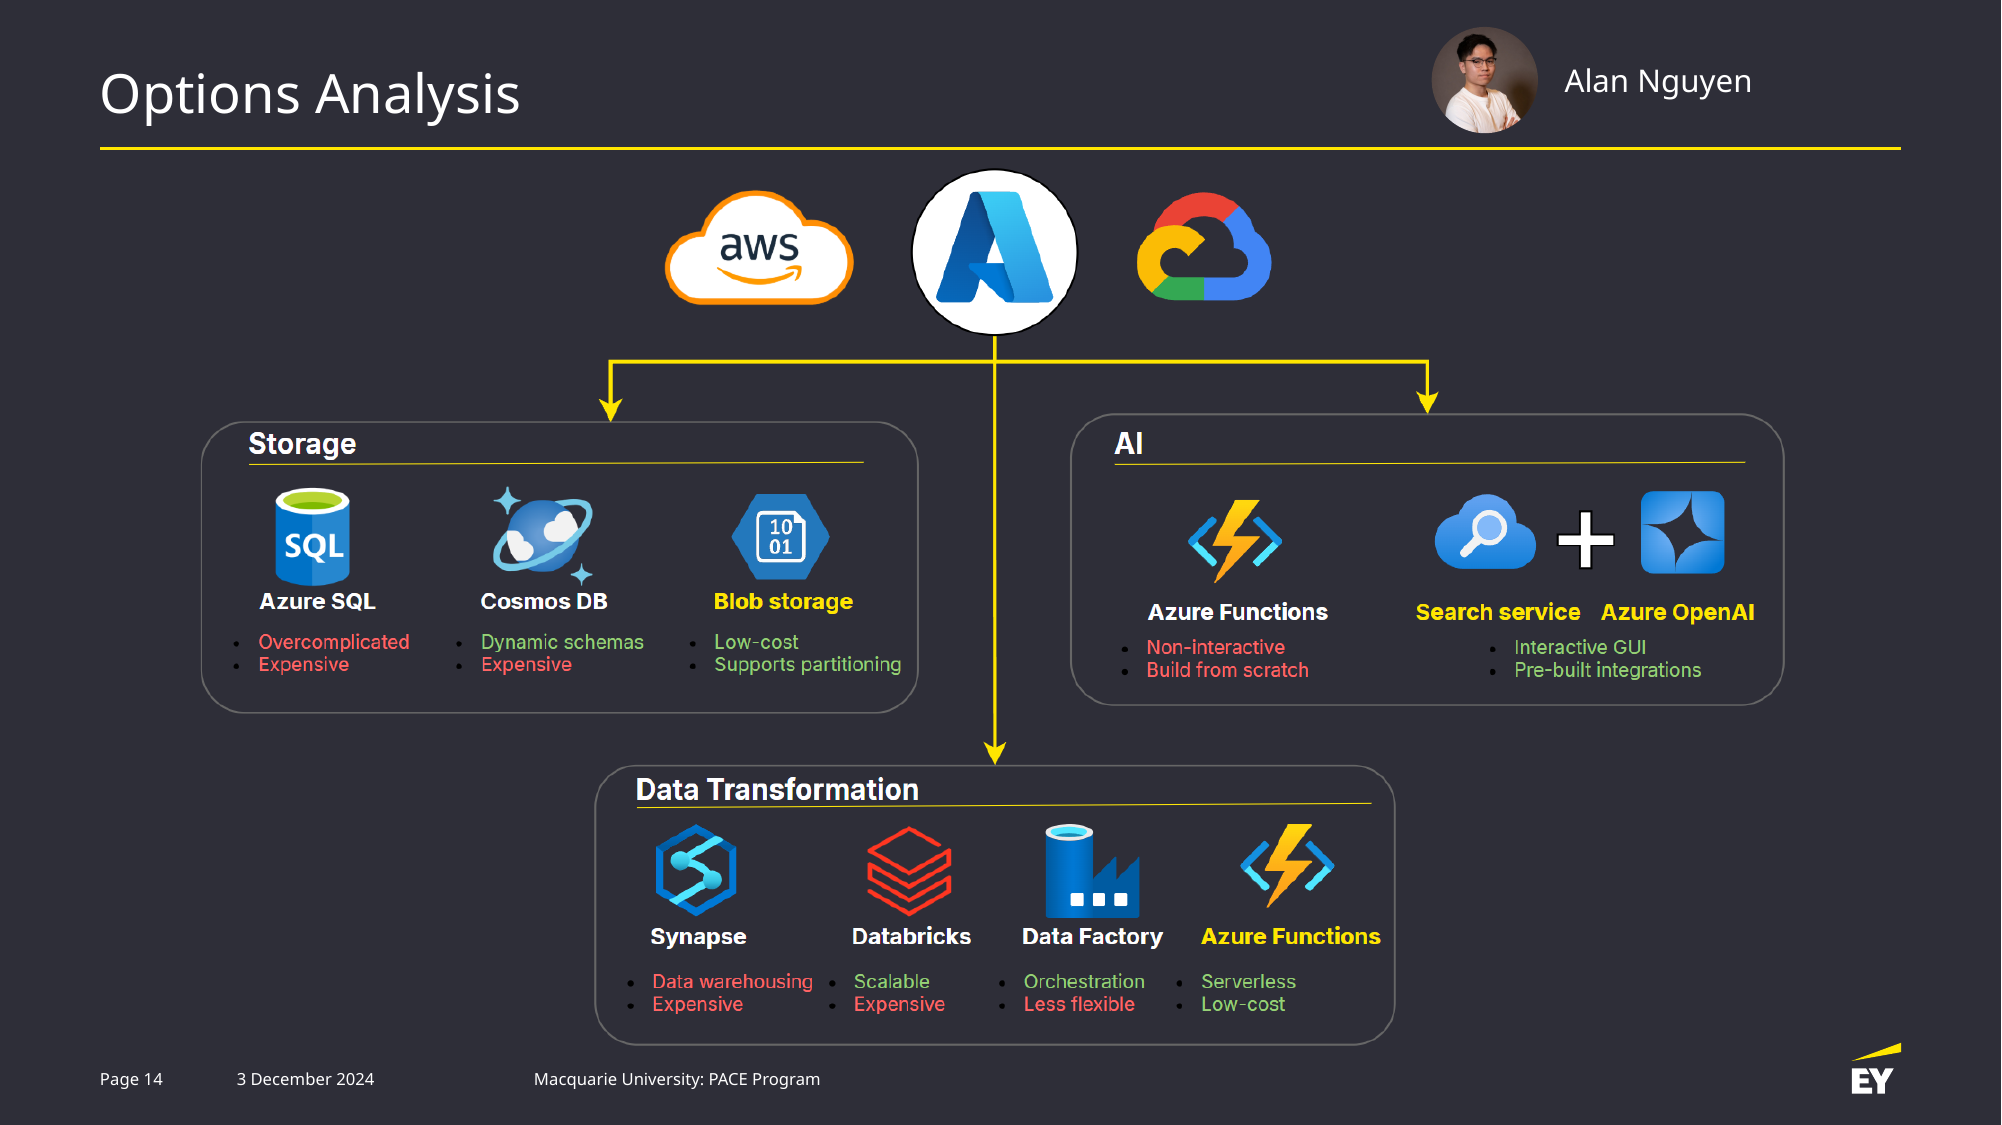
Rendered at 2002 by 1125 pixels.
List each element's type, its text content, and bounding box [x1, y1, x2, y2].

picture [193, 156, 1799, 1059]
picture [1431, 26, 1539, 134]
text_box Alan Nguyen [1549, 45, 1901, 114]
title Options Analysis [100, 48, 1901, 146]
